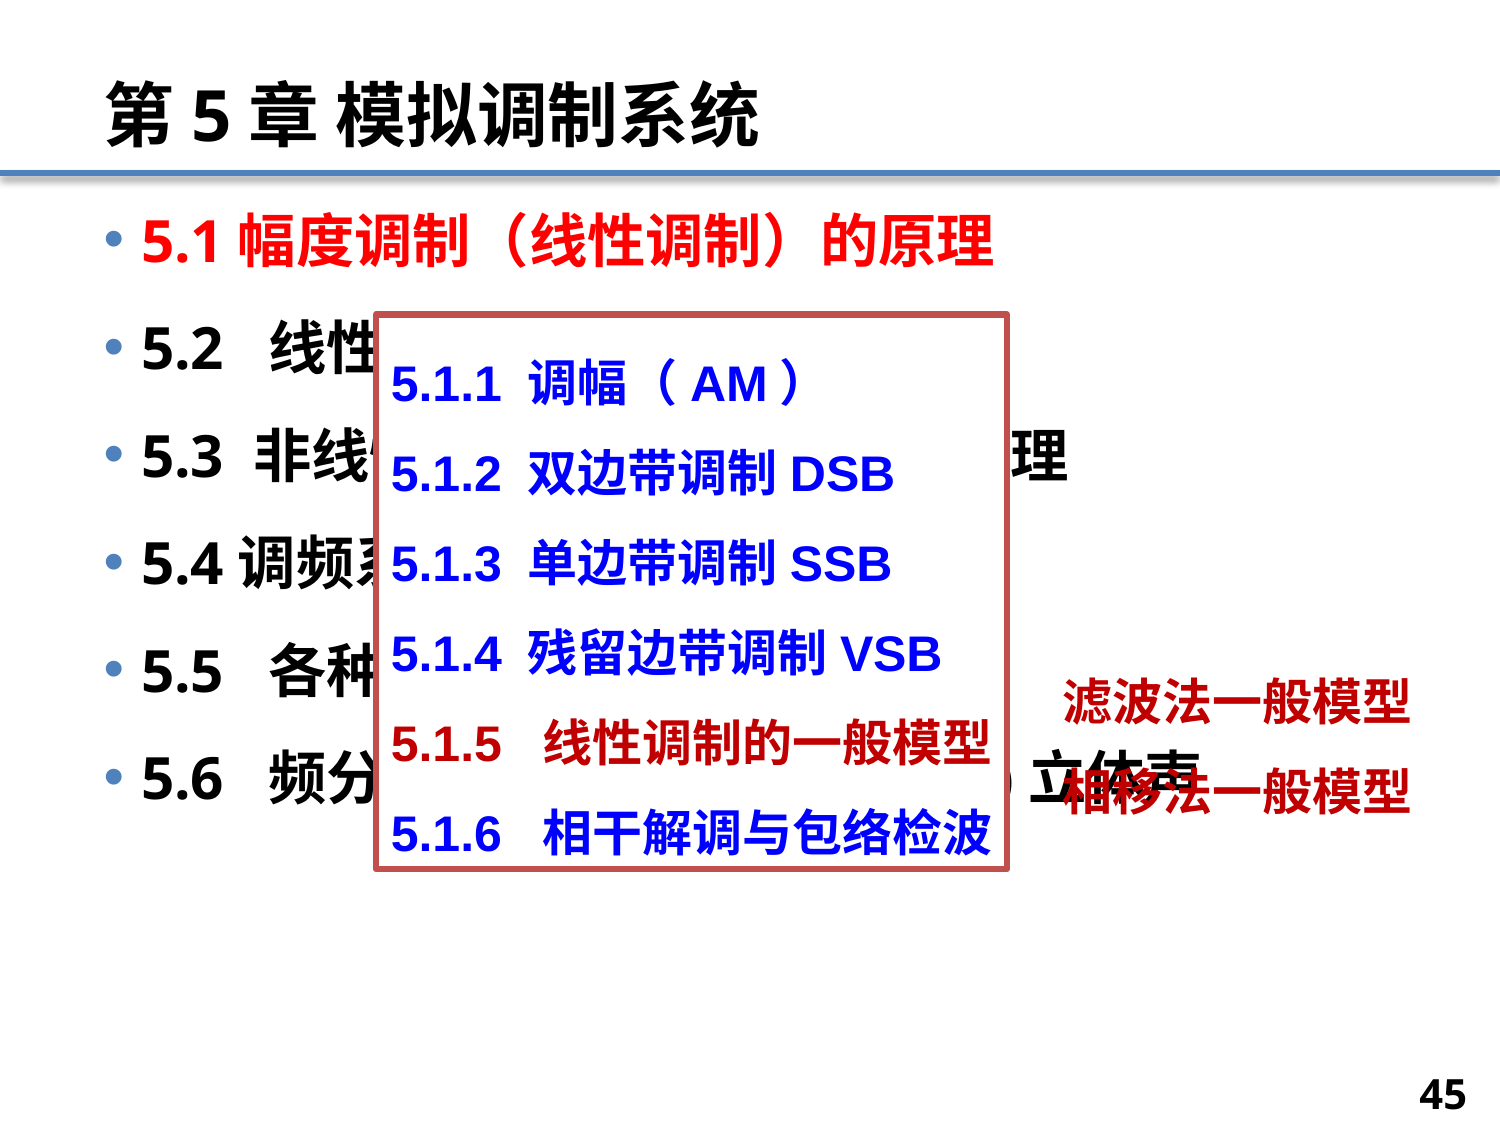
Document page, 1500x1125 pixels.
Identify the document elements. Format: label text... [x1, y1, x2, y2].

text_box 5.1.1 调幅（AM） 5.1.2 双边带调制DSB 5.1.3 单边带调制SSB 5.1.4 残留边带调制VSB 5.1.5 线性调制的一般模型 5.1.6 相干解调与包络检波 [373, 311, 1010, 872]
text_box 滤波法一般模型 相移法一般模型 [1048, 633, 1428, 829]
slide_number 45 [1379, 1075, 1483, 1118]
title 第5章 模拟调制系统 [88, 30, 1412, 164]
list 5.1幅度调制（线性调制）的原理 5.2 线性调制系统的抗噪声性能 5.3 非线性调制（角度调制）的原理 5.4调频系统的抗噪声性能 5.5 各种模拟调制系统的比较 5.6 频分复用(FDM)和调频(FM)立体声 [88, 196, 1412, 1024]
